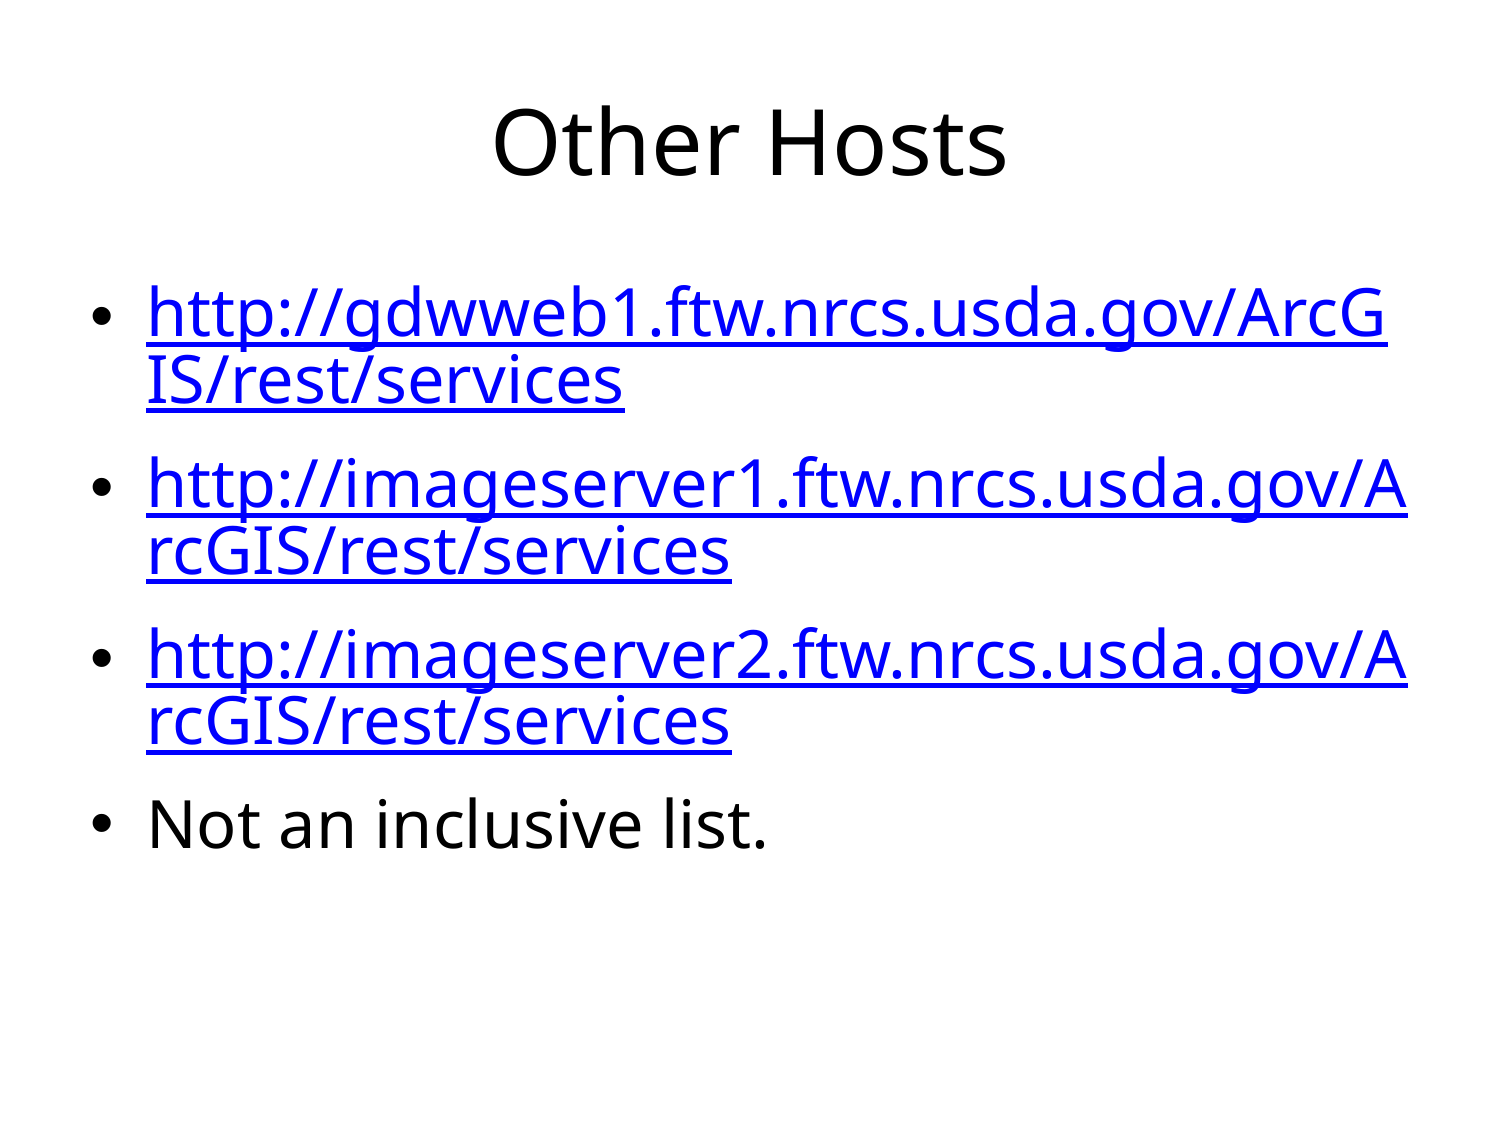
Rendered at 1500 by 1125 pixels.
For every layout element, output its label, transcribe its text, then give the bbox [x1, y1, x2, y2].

list http://gdwweb1.ftw.nrcs.usda.gov/ArcGIS/rest/services http://imageserver1.ftw.nrcs.usda.gov/ArcGIS/rest/services http://imageserver2.ftw.nrcs.usda.gov/ArcGIS/rest/services Not an inclusive list. [75, 262, 1425, 1005]
title Other Hosts [75, 45, 1425, 233]
